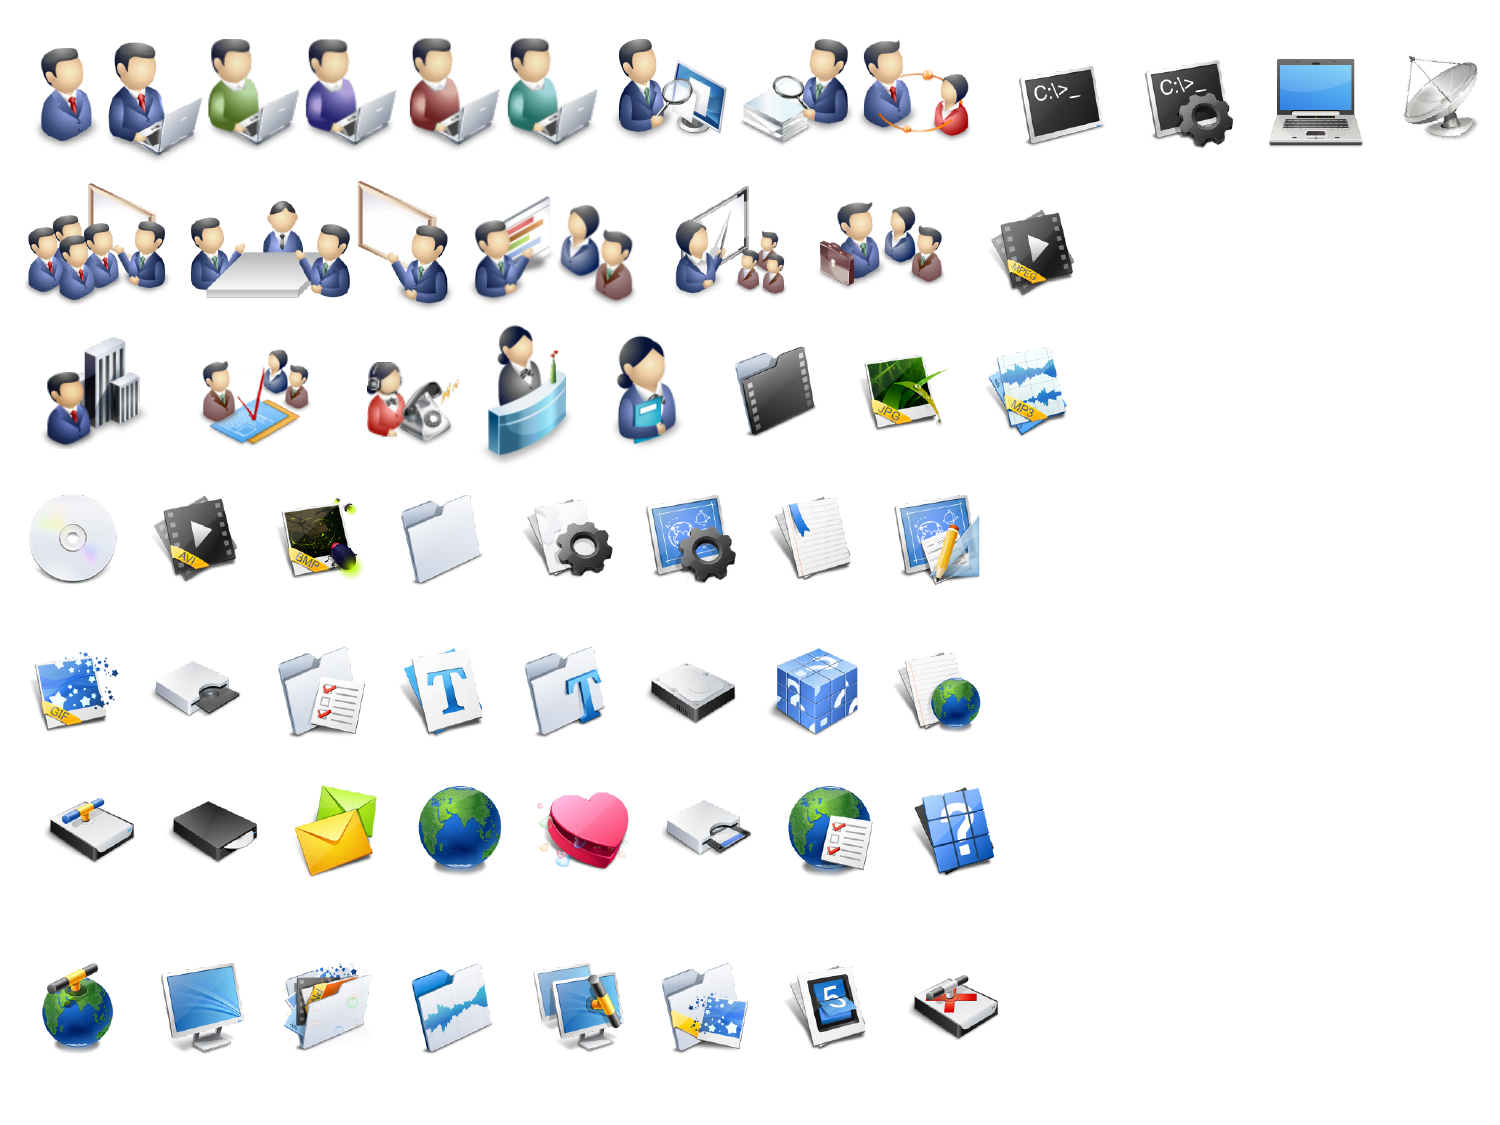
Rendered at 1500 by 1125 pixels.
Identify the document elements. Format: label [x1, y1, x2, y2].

picture [26, 493, 119, 586]
picture [413, 785, 507, 878]
picture [643, 646, 737, 739]
picture [149, 493, 243, 586]
picture [281, 962, 375, 1055]
picture [890, 646, 984, 739]
picture [406, 962, 500, 1055]
picture [273, 493, 366, 586]
picture [289, 785, 383, 878]
picture [1016, 63, 1109, 157]
picture [660, 785, 754, 878]
picture [10, 330, 183, 449]
picture [1389, 44, 1494, 148]
picture [156, 962, 249, 1055]
picture [808, 177, 951, 314]
picture [643, 493, 737, 586]
picture [732, 30, 975, 157]
picture [657, 962, 750, 1055]
picture [26, 646, 119, 739]
picture [782, 962, 875, 1055]
picture [396, 493, 490, 586]
picture [396, 646, 490, 739]
picture [665, 180, 790, 300]
picture [767, 493, 860, 586]
picture [0, 29, 731, 176]
picture [907, 962, 1001, 1055]
text_box [21, 175, 180, 306]
picture [532, 962, 625, 1055]
picture [42, 785, 136, 878]
picture [367, 362, 459, 451]
picture [729, 345, 823, 439]
picture [31, 962, 124, 1055]
picture [856, 345, 949, 439]
picture [986, 206, 1079, 300]
picture [890, 493, 984, 586]
picture [149, 646, 243, 739]
picture [1142, 57, 1236, 151]
picture [520, 493, 613, 586]
picture [273, 646, 366, 739]
picture [537, 785, 630, 878]
picture [767, 646, 860, 739]
picture [166, 785, 259, 878]
picture [180, 167, 688, 470]
picture [520, 646, 613, 739]
picture [907, 785, 1001, 878]
picture [982, 345, 1076, 439]
picture [784, 785, 877, 878]
picture [195, 331, 319, 450]
picture [1267, 53, 1363, 149]
